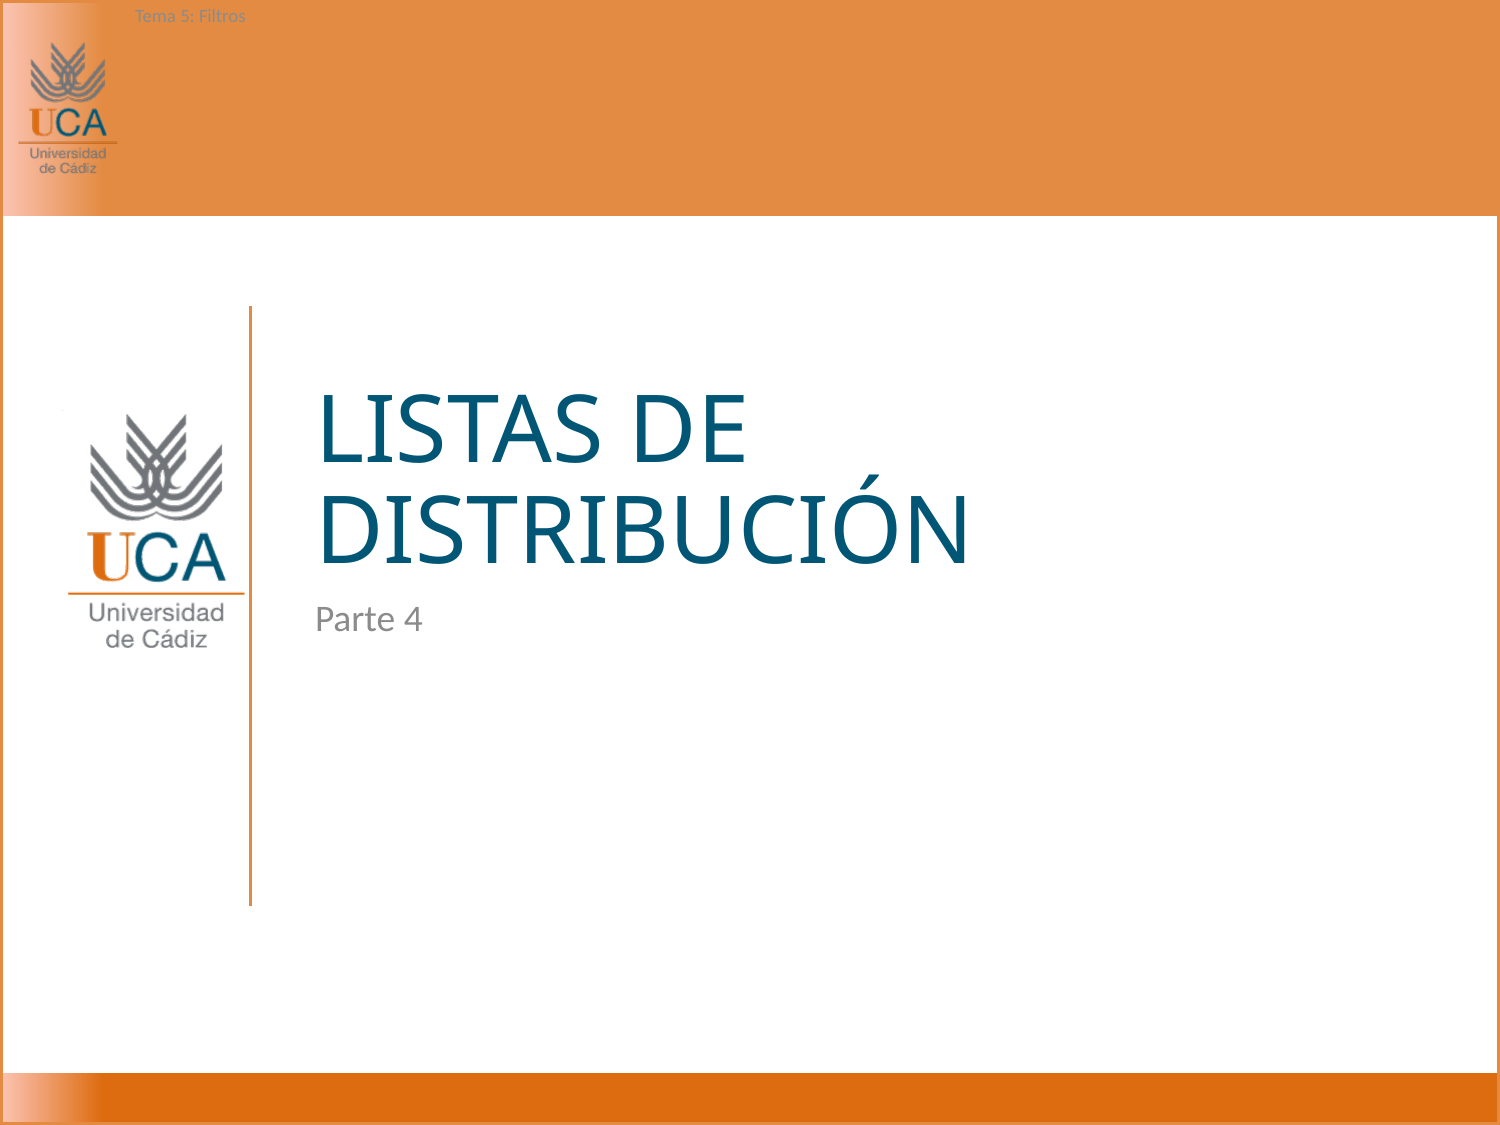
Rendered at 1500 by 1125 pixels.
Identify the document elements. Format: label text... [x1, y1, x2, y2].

title LISTAS DE DISTRIBUCIÓN [300, 280, 1397, 591]
list Parte 4 [300, 591, 1397, 999]
picture [15, 40, 121, 176]
picture [62, 410, 249, 653]
